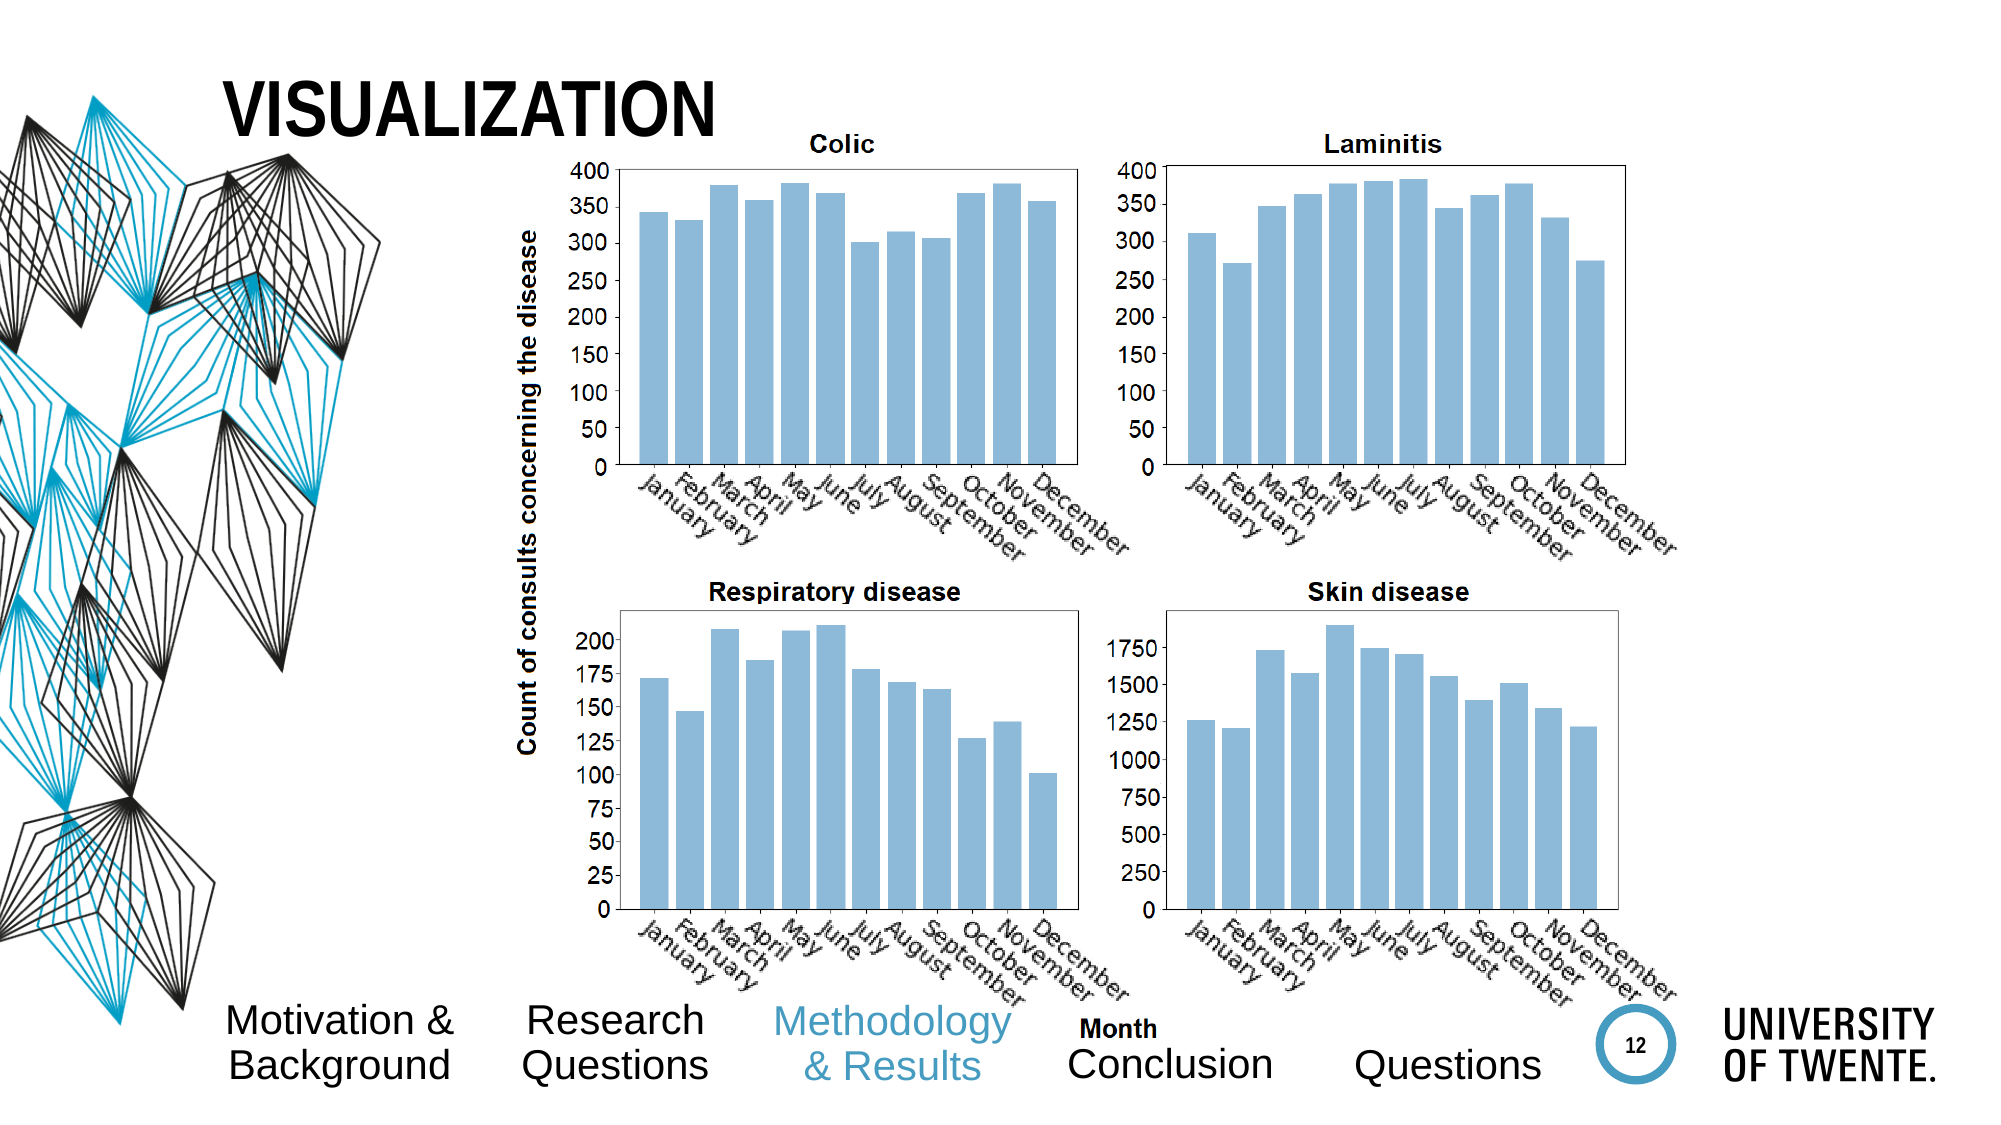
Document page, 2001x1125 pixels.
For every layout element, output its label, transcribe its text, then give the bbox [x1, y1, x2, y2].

text_box Research Questions [478, 976, 754, 1096]
text_box Methodology & Results [754, 1043, 1031, 1097]
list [506, 126, 1681, 1043]
text_box Conclusion [1032, 1043, 1309, 1096]
text_box Questions [1310, 1043, 1587, 1097]
picture [0, 359, 33, 508]
picture [0, 0, 381, 1026]
picture [0, 618, 51, 787]
text_box Motivation & Background [201, 976, 478, 1096]
picture [0, 480, 8, 492]
slide_number 12 [1595, 1043, 1677, 1085]
title visualization [207, 59, 1933, 161]
picture [1693, 976, 1966, 1113]
picture [0, 462, 21, 504]
